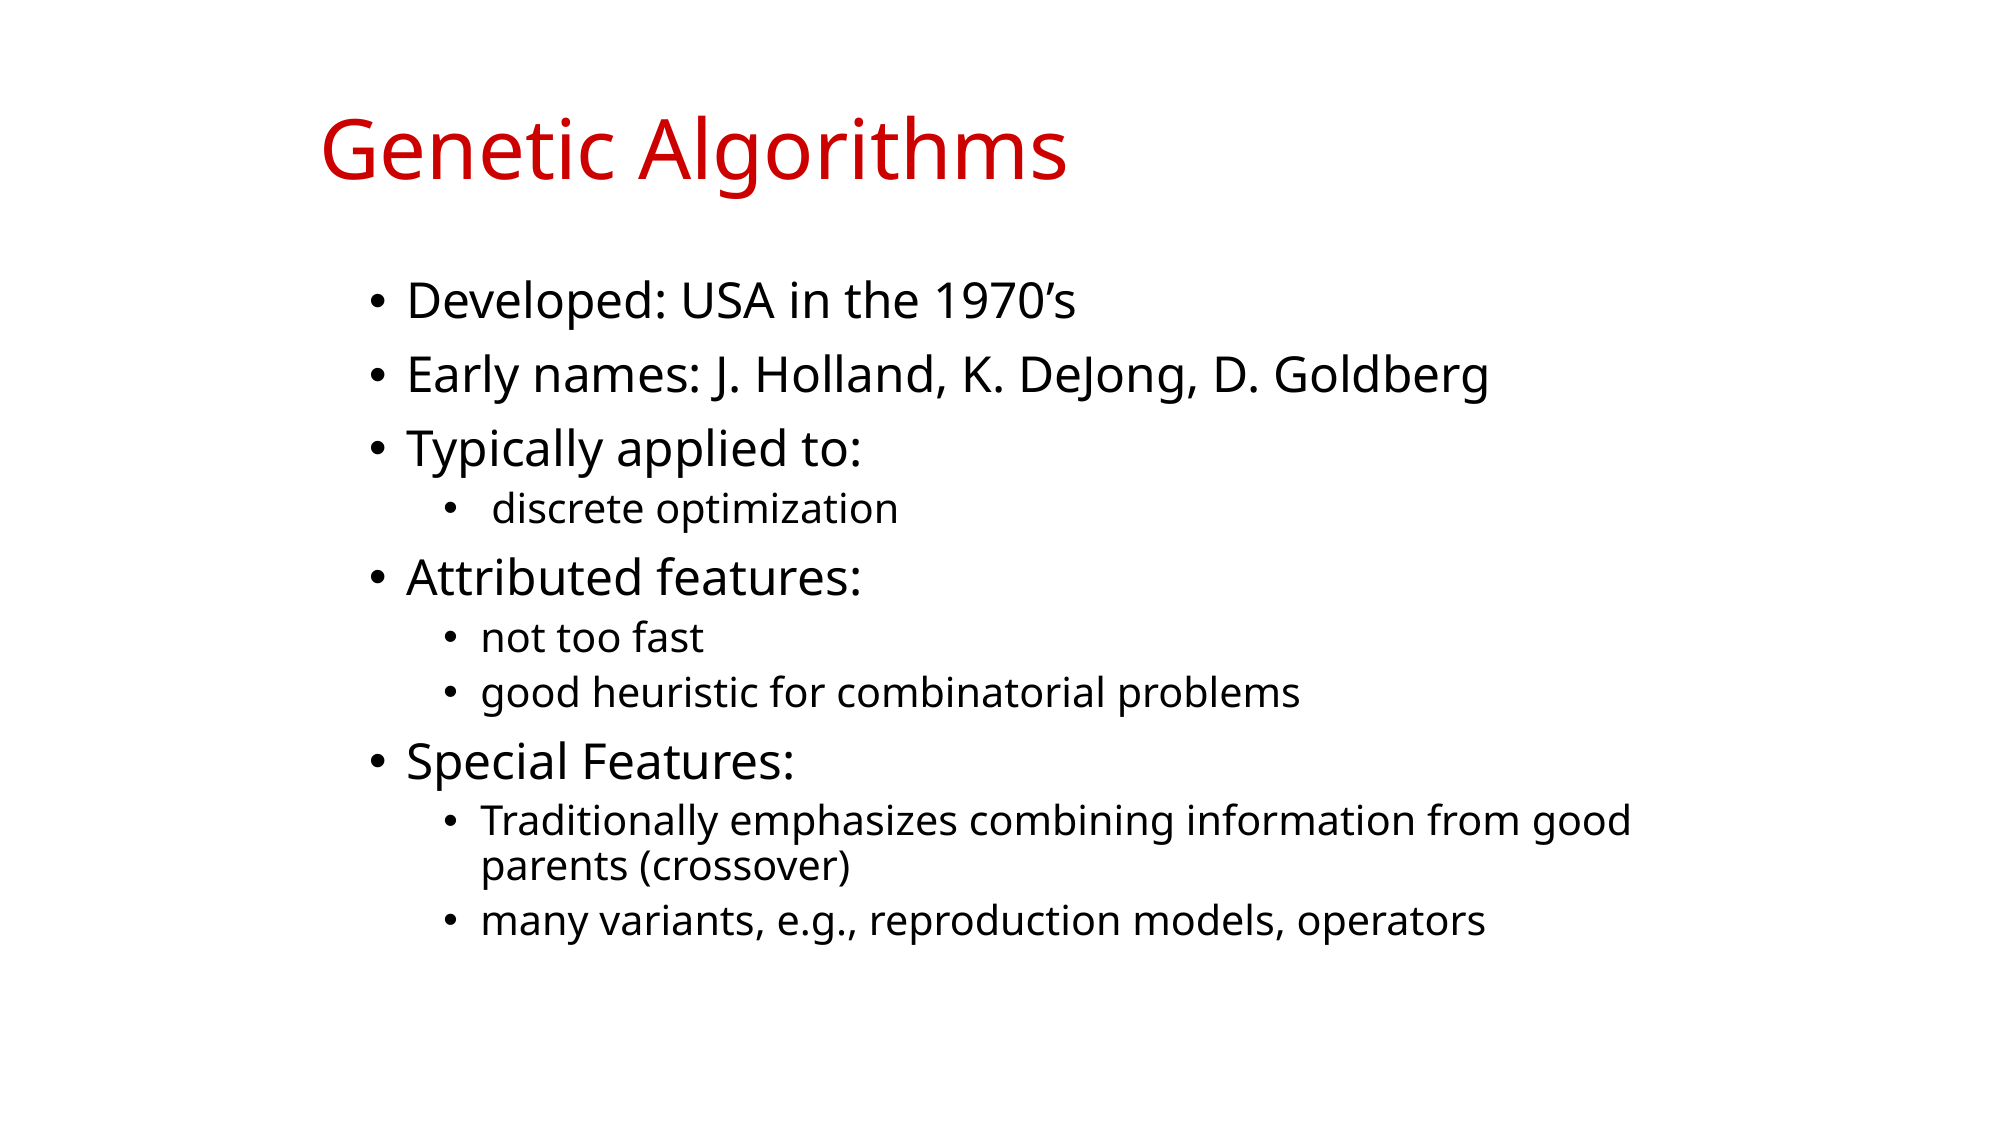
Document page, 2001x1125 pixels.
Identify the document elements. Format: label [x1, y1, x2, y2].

list [354, 268, 1655, 957]
title [304, 106, 1580, 200]
